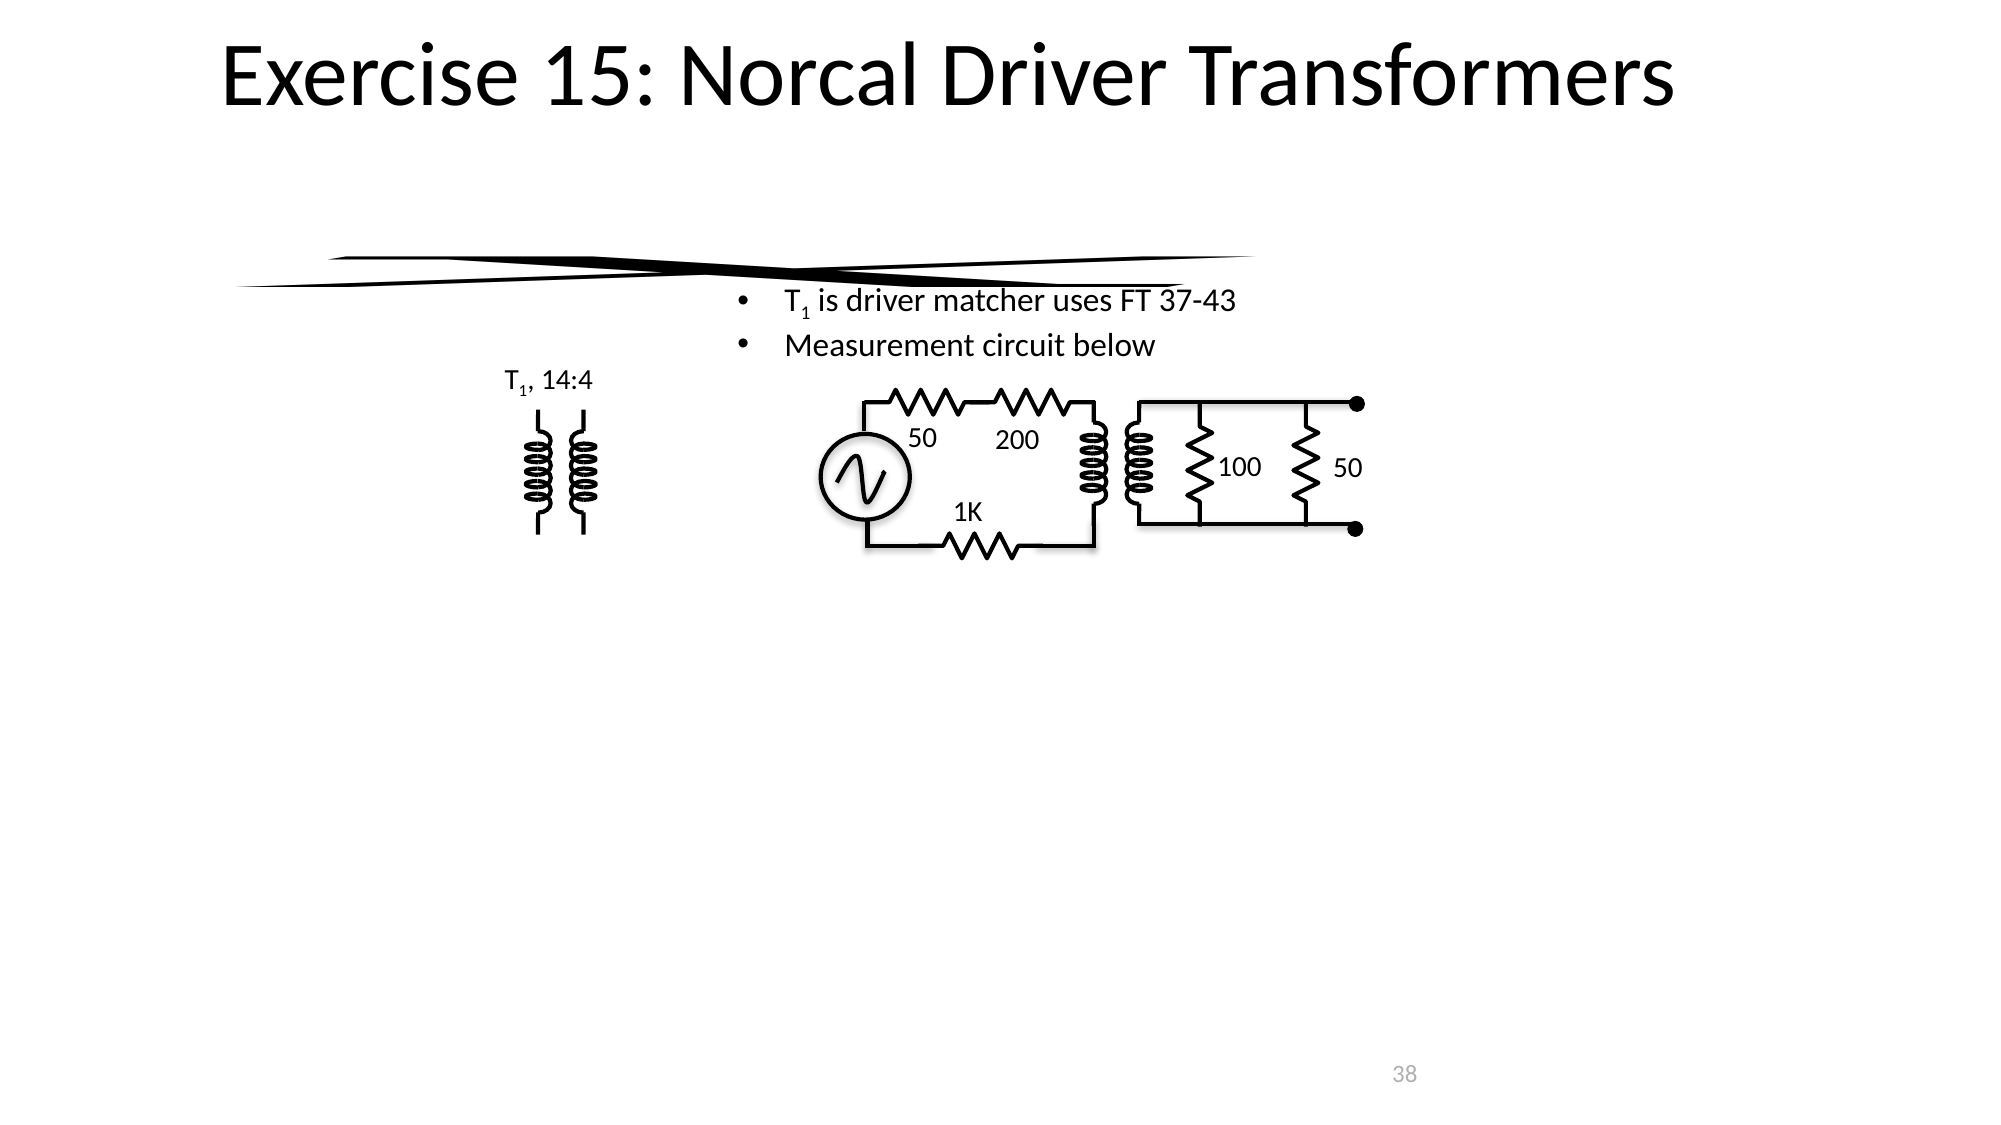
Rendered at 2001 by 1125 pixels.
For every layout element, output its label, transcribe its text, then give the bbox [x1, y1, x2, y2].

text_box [525, 409, 596, 535]
text_box Exercise 15: Norcal Driver Transformers [33, 13, 1867, 124]
slide_number 38 [1074, 738, 1425, 1125]
text_box T1, 14:4 [497, 352, 676, 408]
text_box T1 is driver matcher uses FT 37-43 Measurement circuit below [730, 270, 1549, 371]
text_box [820, 389, 1415, 559]
